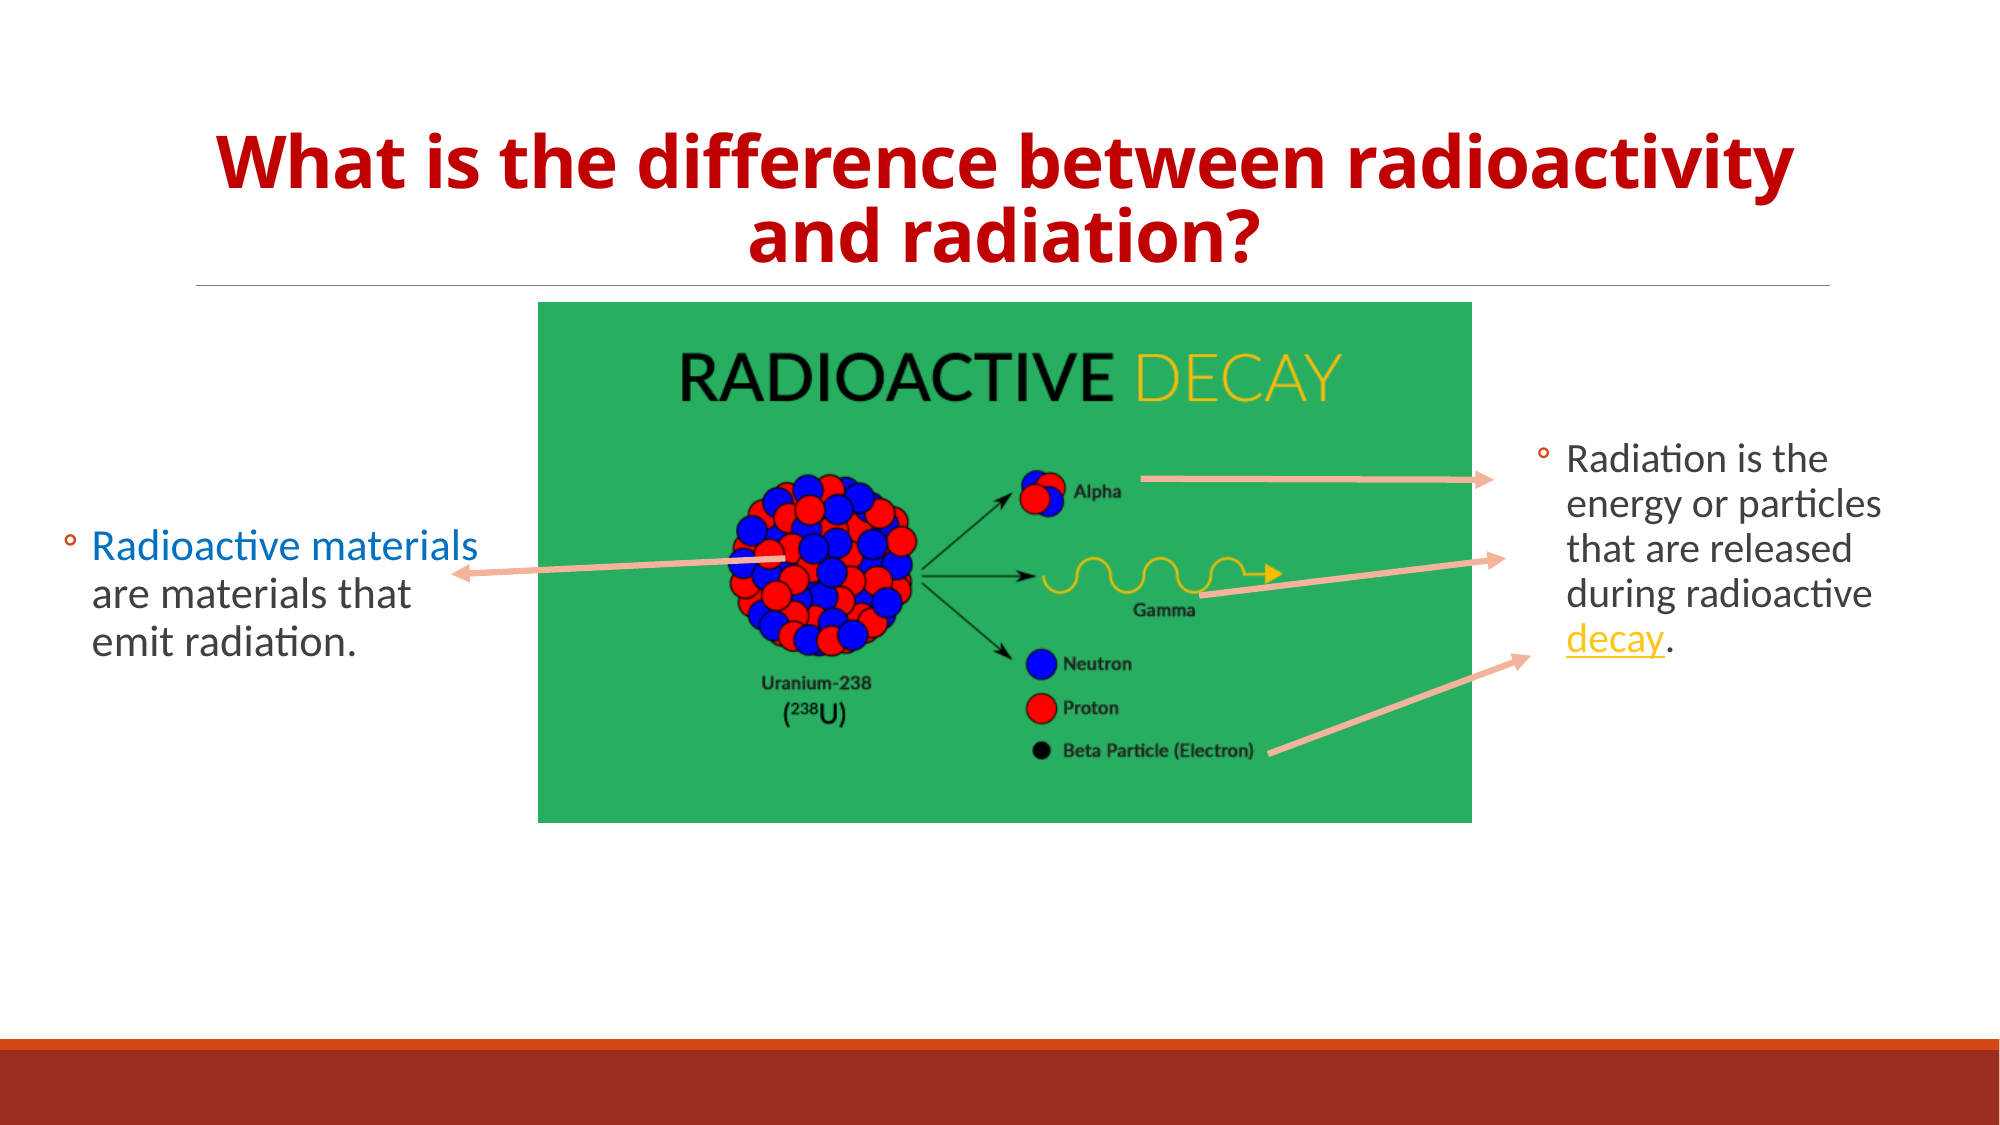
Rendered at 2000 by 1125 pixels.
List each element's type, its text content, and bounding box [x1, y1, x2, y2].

title What is the difference between radioactivity and radiation? [179, 47, 1830, 285]
picture [537, 302, 1472, 824]
text_box Radioactive materials are materials that emit radiation. [31, 514, 504, 705]
list Radiation is the energy or particles that are released during radioactive decay. [1503, 428, 1926, 705]
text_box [1267, 655, 1532, 755]
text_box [1198, 557, 1507, 597]
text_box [450, 557, 786, 575]
